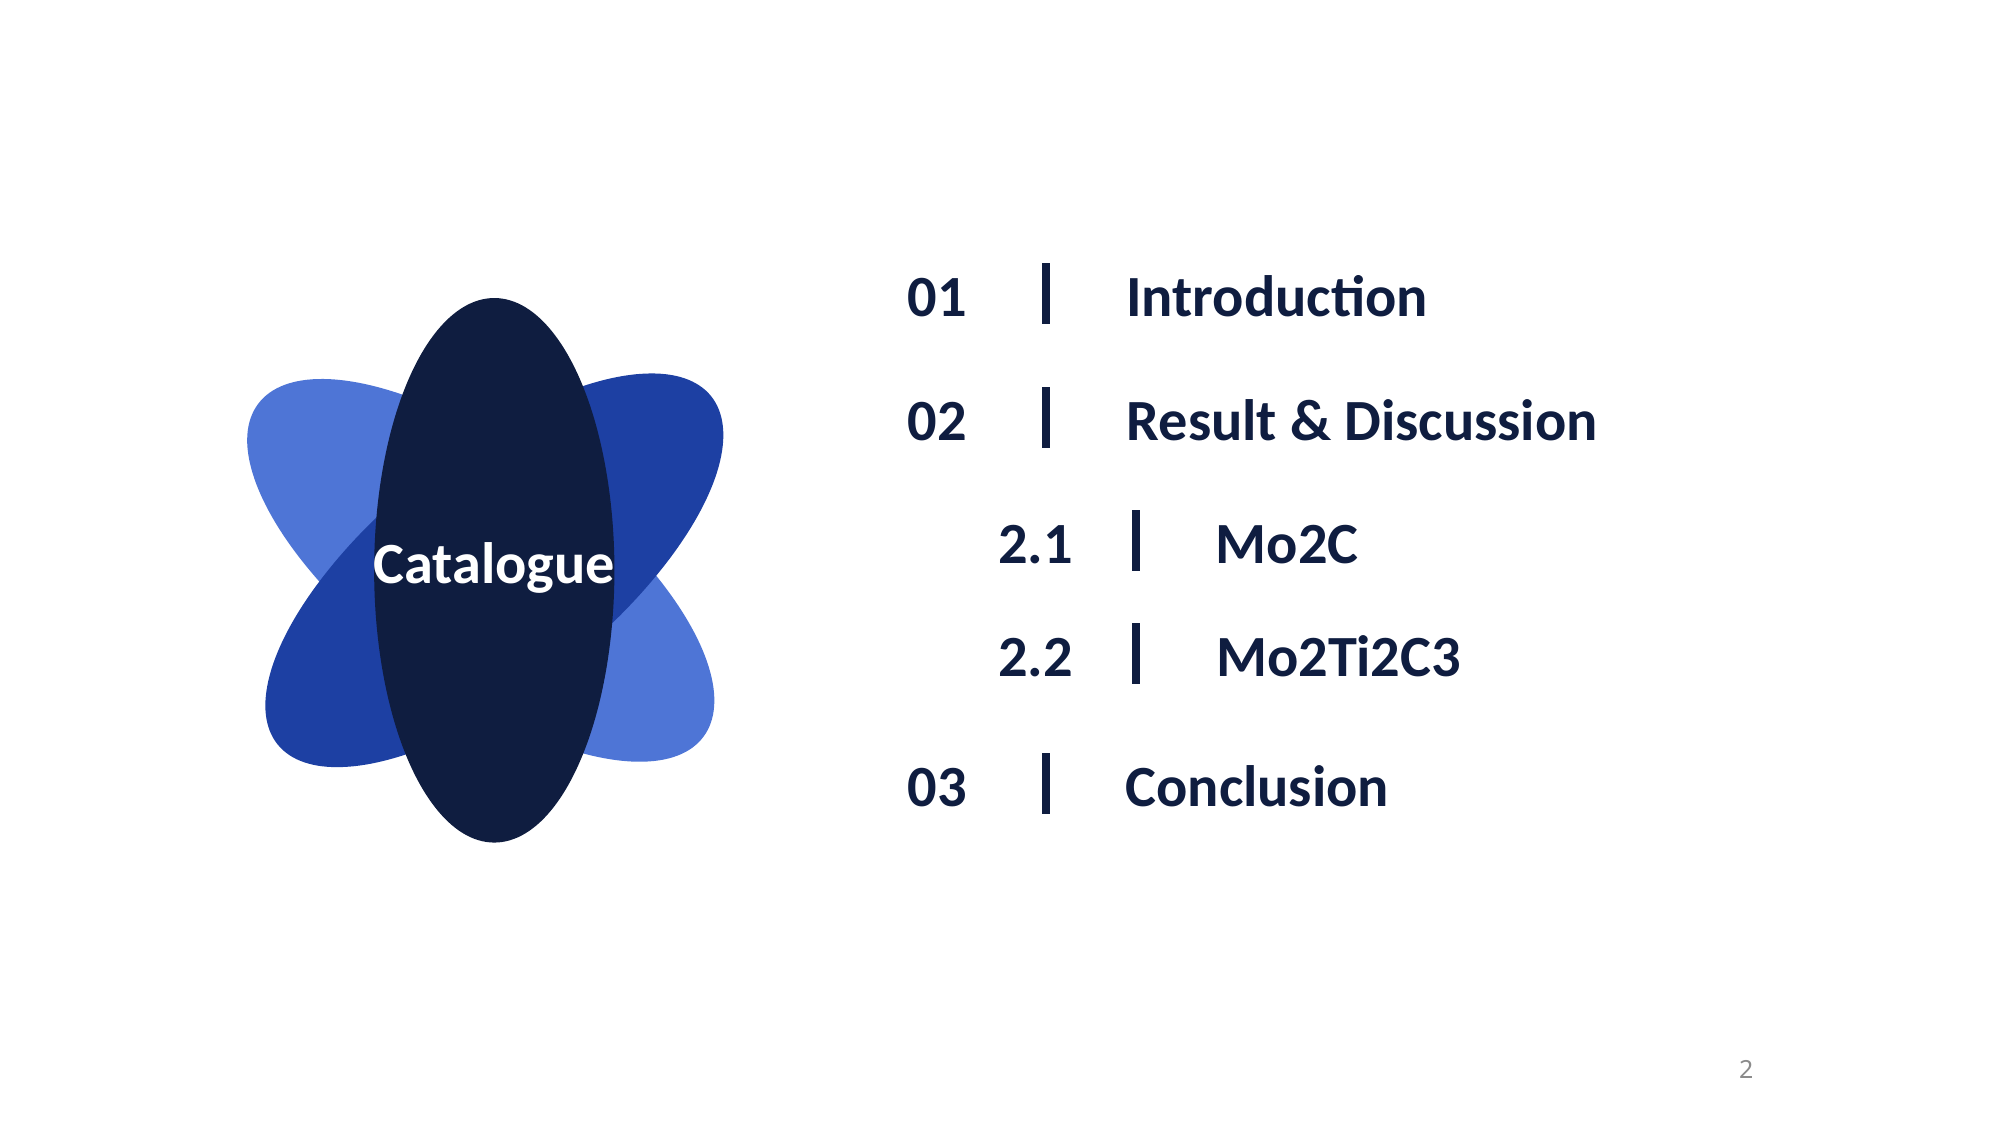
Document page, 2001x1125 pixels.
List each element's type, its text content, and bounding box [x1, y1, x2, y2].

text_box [892, 740, 1406, 827]
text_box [982, 610, 1479, 697]
slide_number 2 [1318, 1040, 1769, 1101]
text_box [982, 497, 1375, 584]
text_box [892, 374, 1616, 461]
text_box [892, 250, 1445, 337]
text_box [189, 299, 800, 842]
